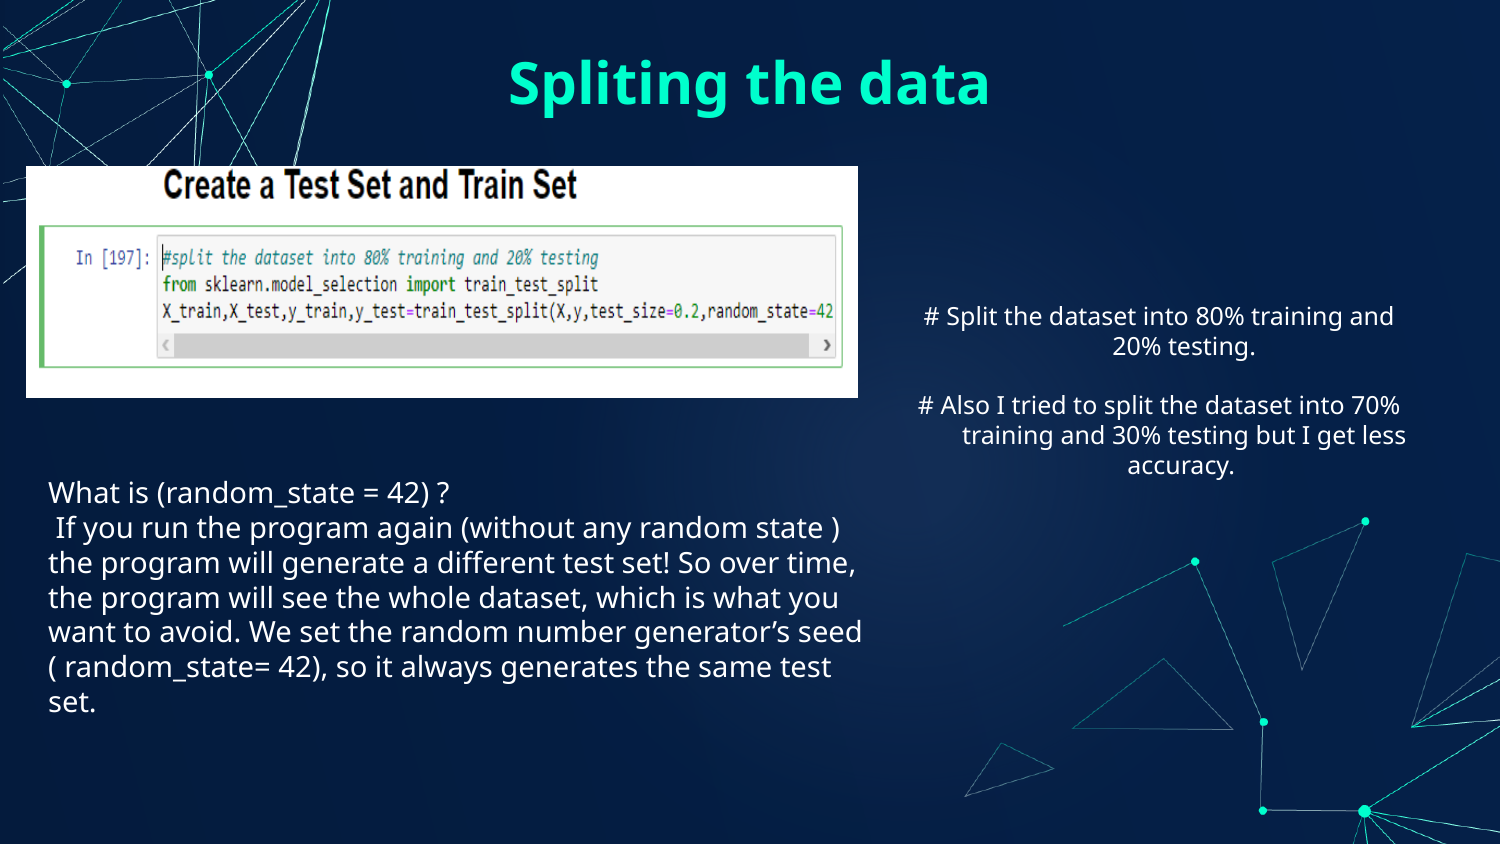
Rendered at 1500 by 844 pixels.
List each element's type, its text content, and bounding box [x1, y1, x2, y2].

text_box What is (random_state = 42) ? If you run the program again (without any random state ) the program will generate a different test set! So over time, the program will see the whole dataset, which is what you want to avoid. We set the random number generator’s seed ( random_state= 42), so it always generates the same test set. [33, 466, 881, 727]
picture [0, 0, 1500, 844]
title Spliting the data [432, 61, 1068, 132]
subtitle # Split the dataset into 80% training and 20% testing. # Also I tried to split the dataset into 70% training and 30% testing but I get less accuracy. [869, 285, 1425, 673]
